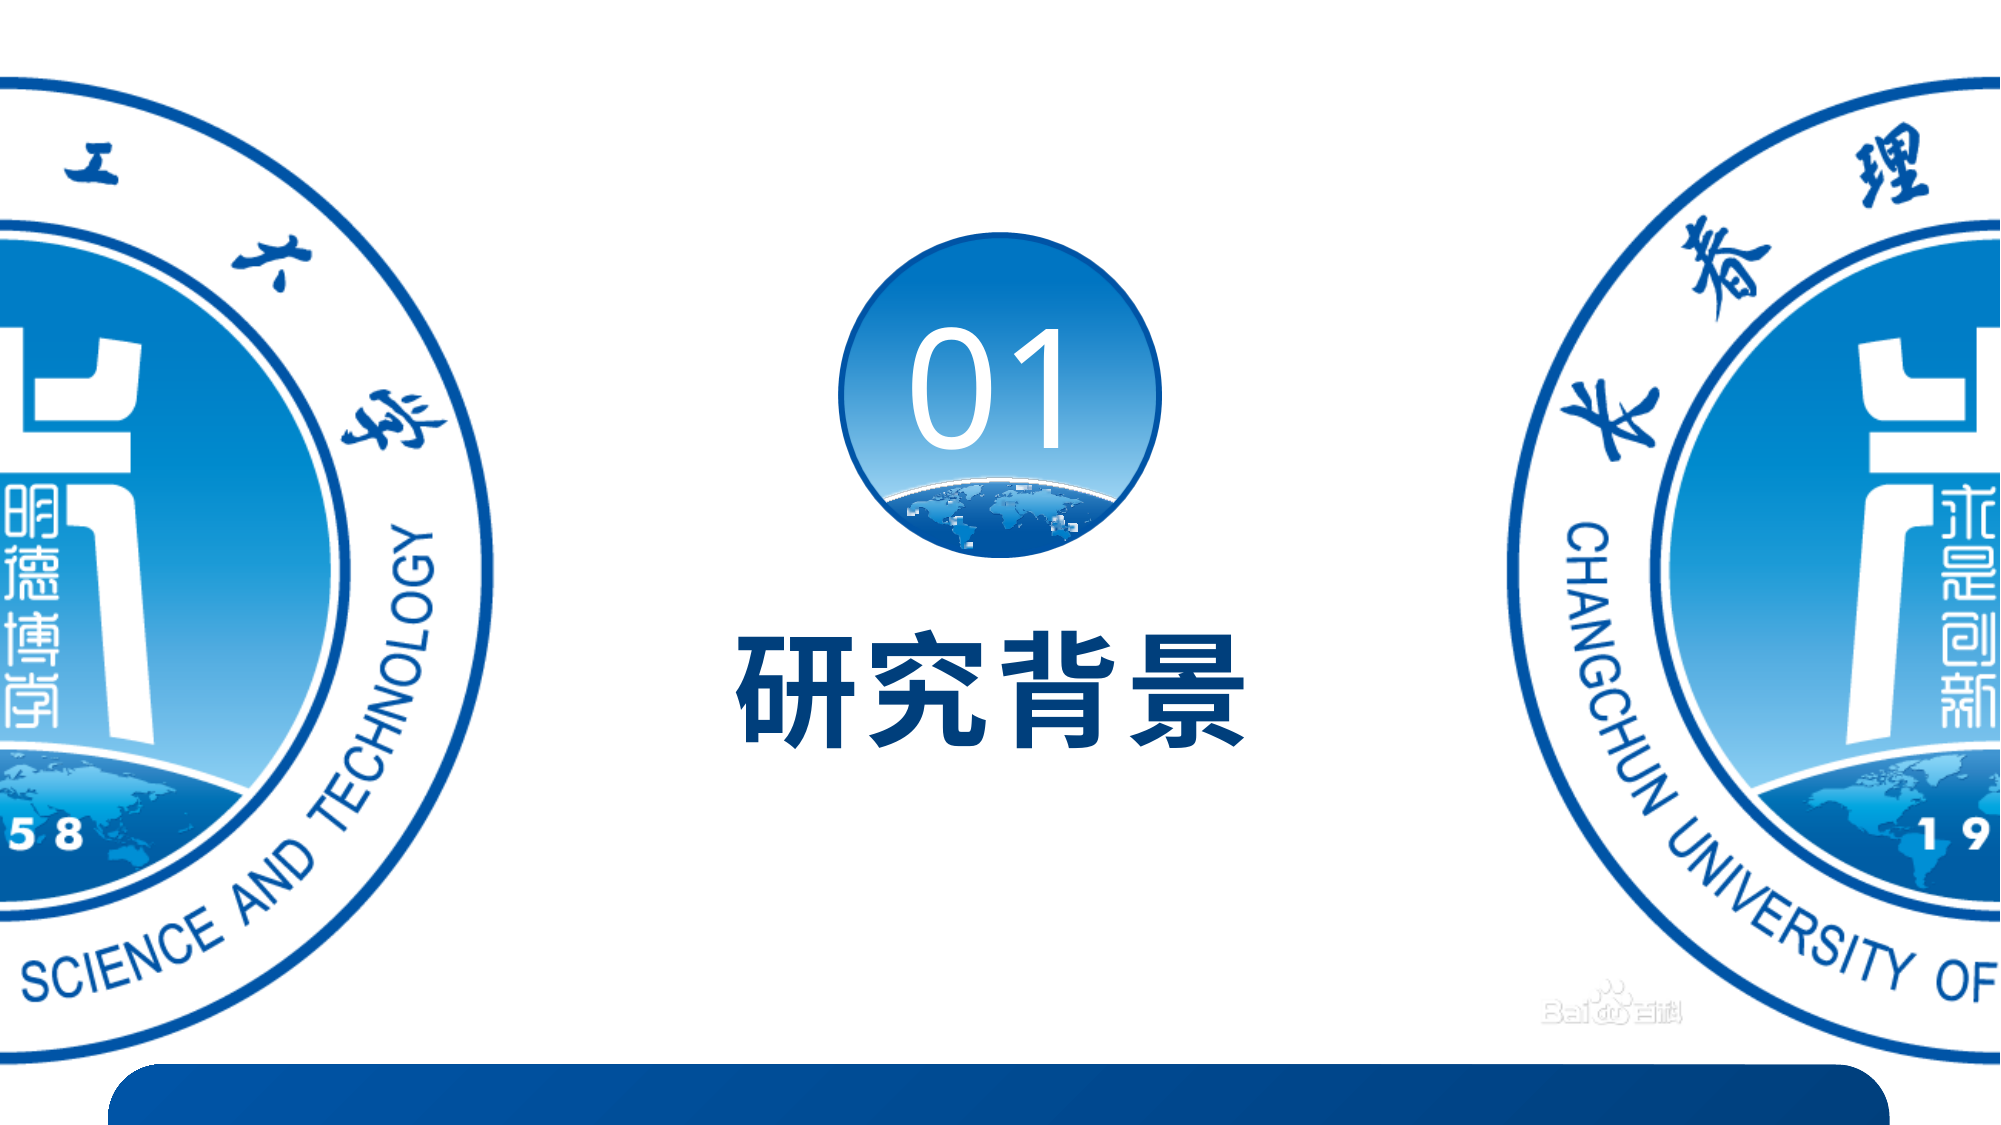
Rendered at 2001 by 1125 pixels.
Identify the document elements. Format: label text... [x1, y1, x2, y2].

picture [1498, 69, 2000, 1073]
picture [838, 232, 1162, 558]
list 01 [860, 286, 1140, 504]
title 研究背景 [171, 622, 1815, 774]
picture [0, 69, 502, 1073]
